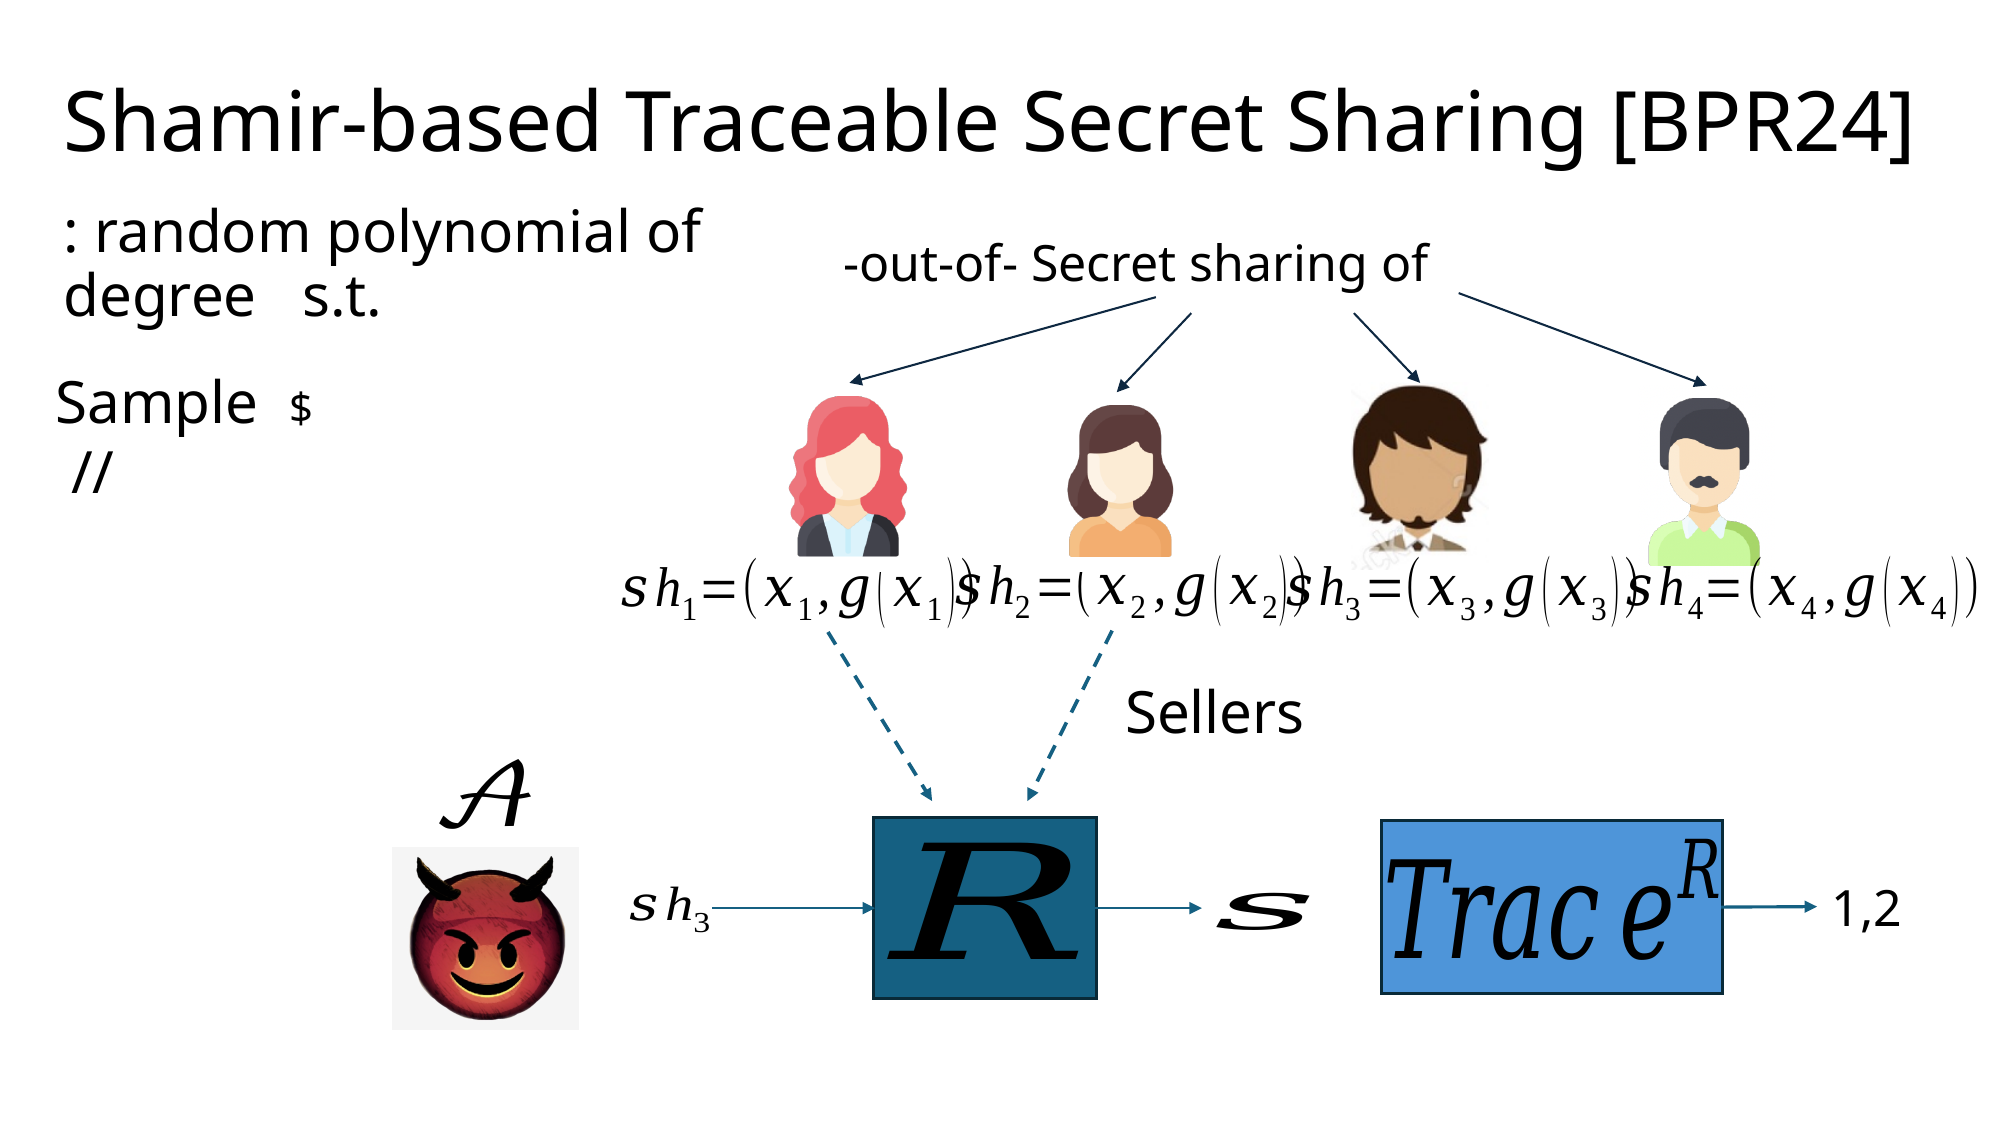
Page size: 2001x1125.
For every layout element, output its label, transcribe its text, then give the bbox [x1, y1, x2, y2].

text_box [1116, 312, 1192, 393]
text_box Shamir-based Traceable Secret Sharing [BPR24] [48, 15, 1991, 233]
text_box 1,2 [1817, 869, 1954, 944]
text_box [1353, 312, 1421, 384]
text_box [848, 296, 1157, 384]
picture [780, 382, 919, 573]
picture [1637, 384, 1776, 580]
picture [392, 847, 580, 1030]
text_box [1458, 292, 1708, 387]
picture [1047, 391, 1186, 573]
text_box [827, 631, 933, 802]
picture [1351, 382, 1490, 571]
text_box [1026, 630, 1113, 802]
